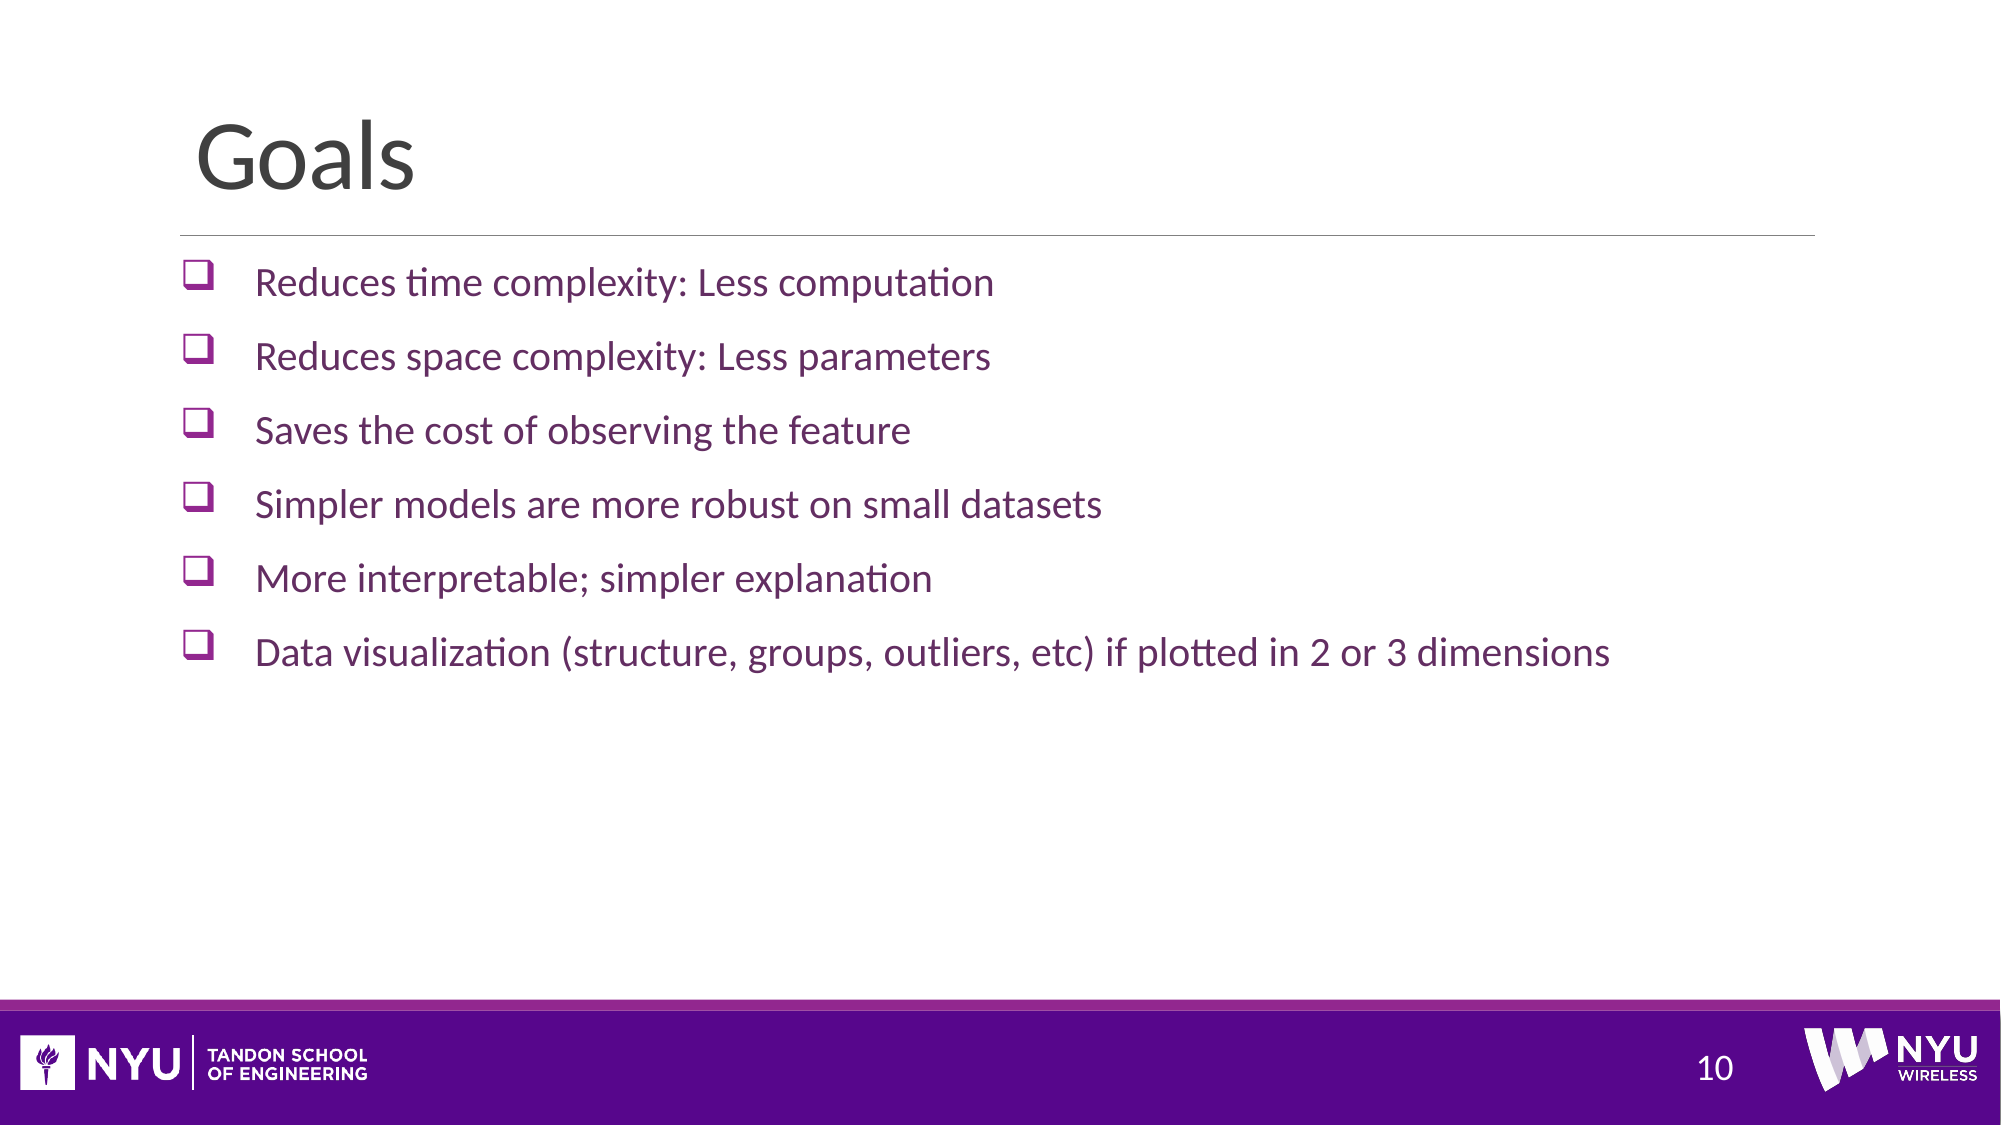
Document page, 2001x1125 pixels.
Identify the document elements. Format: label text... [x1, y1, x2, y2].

title Goals [180, 47, 1830, 218]
slide_number 10 [1533, 1035, 1749, 1096]
list Reduces time complexity: Less computation Reduces space complexity: Less parameters Saves the cost of observing the feature Simpler models are more robust on small datasets More interpretable; simpler explanation Data visualization (structure, groups, outliers, etc) if plotted in 2 or 3 dimensions [180, 252, 1830, 963]
